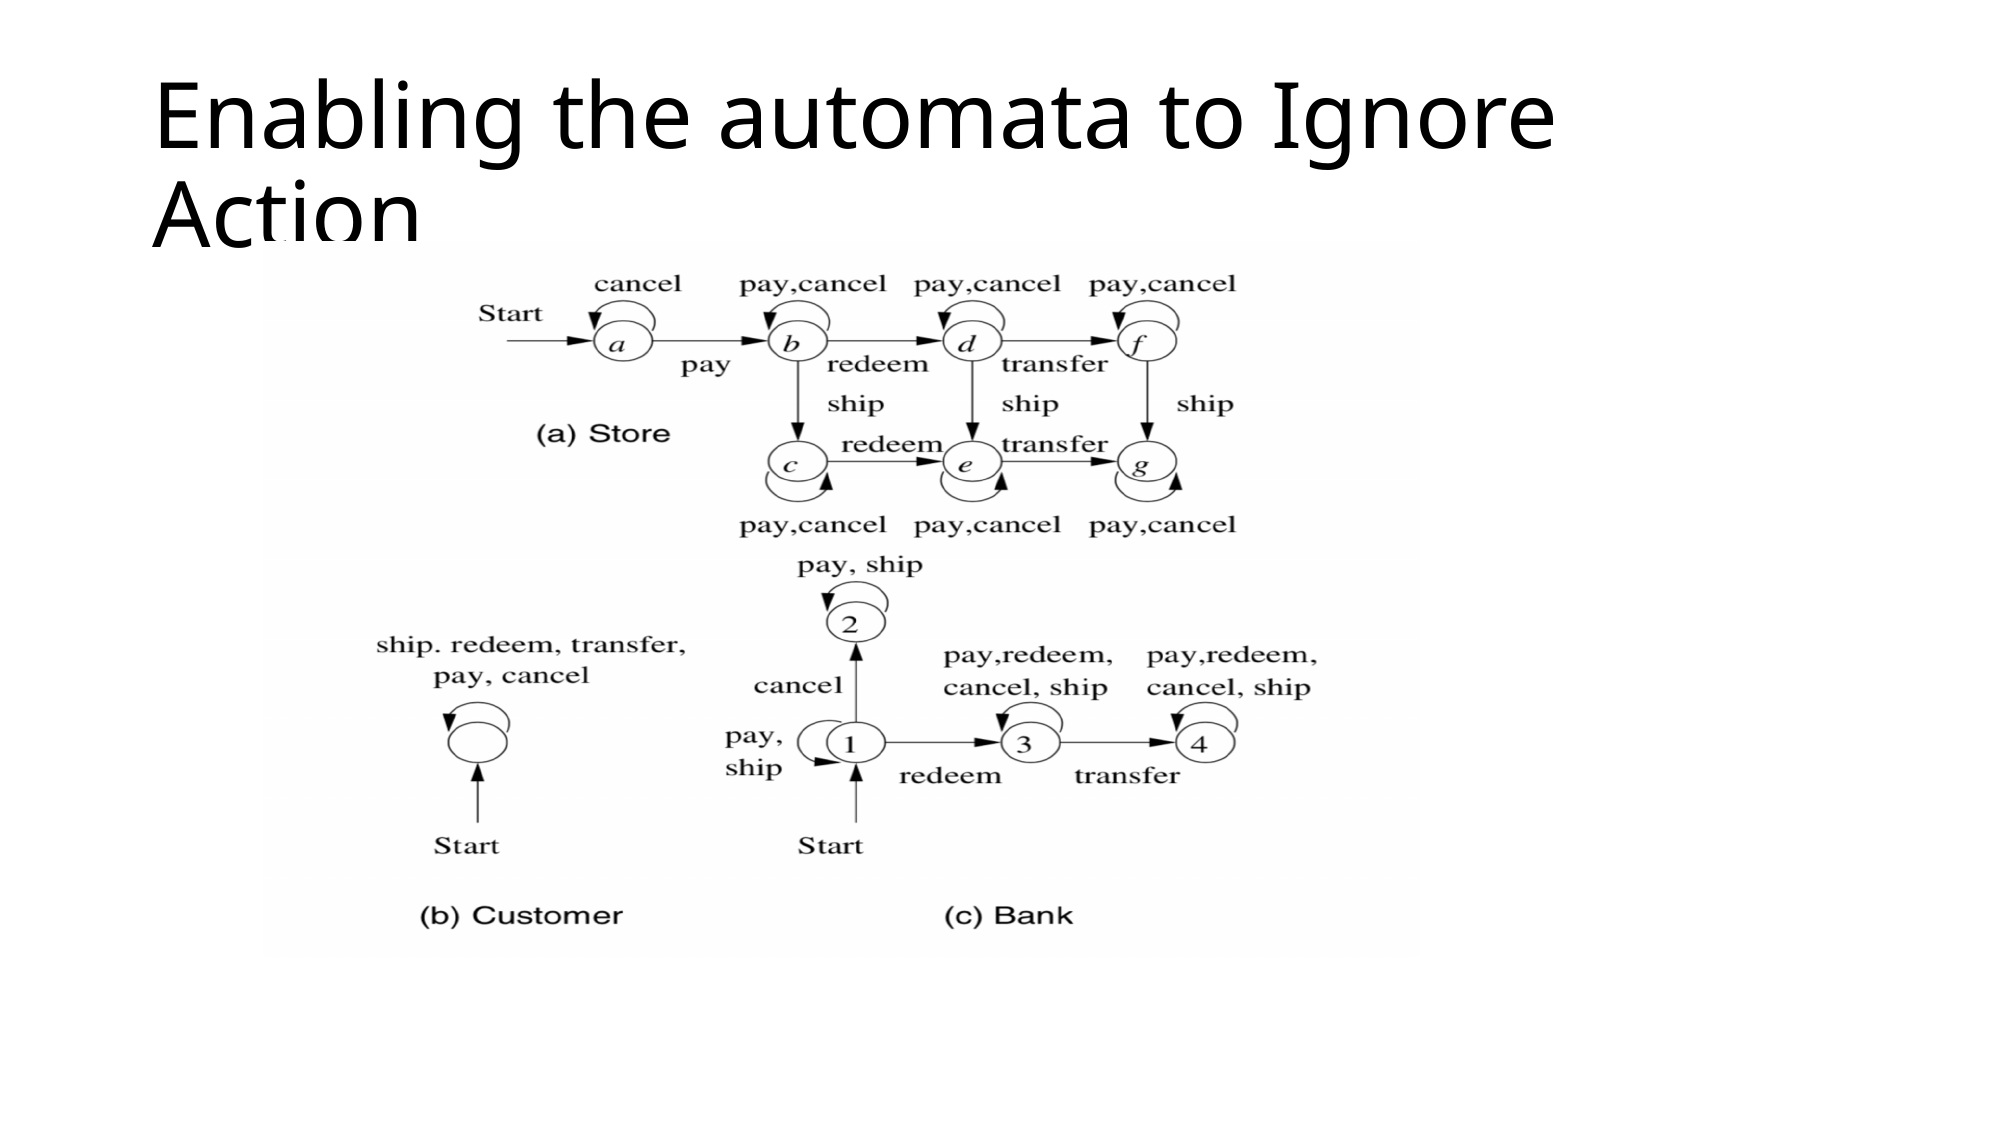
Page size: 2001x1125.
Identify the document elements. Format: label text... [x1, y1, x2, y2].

title Enabling the automata to Ignore Action [137, 59, 1863, 278]
picture [263, 241, 1420, 958]
